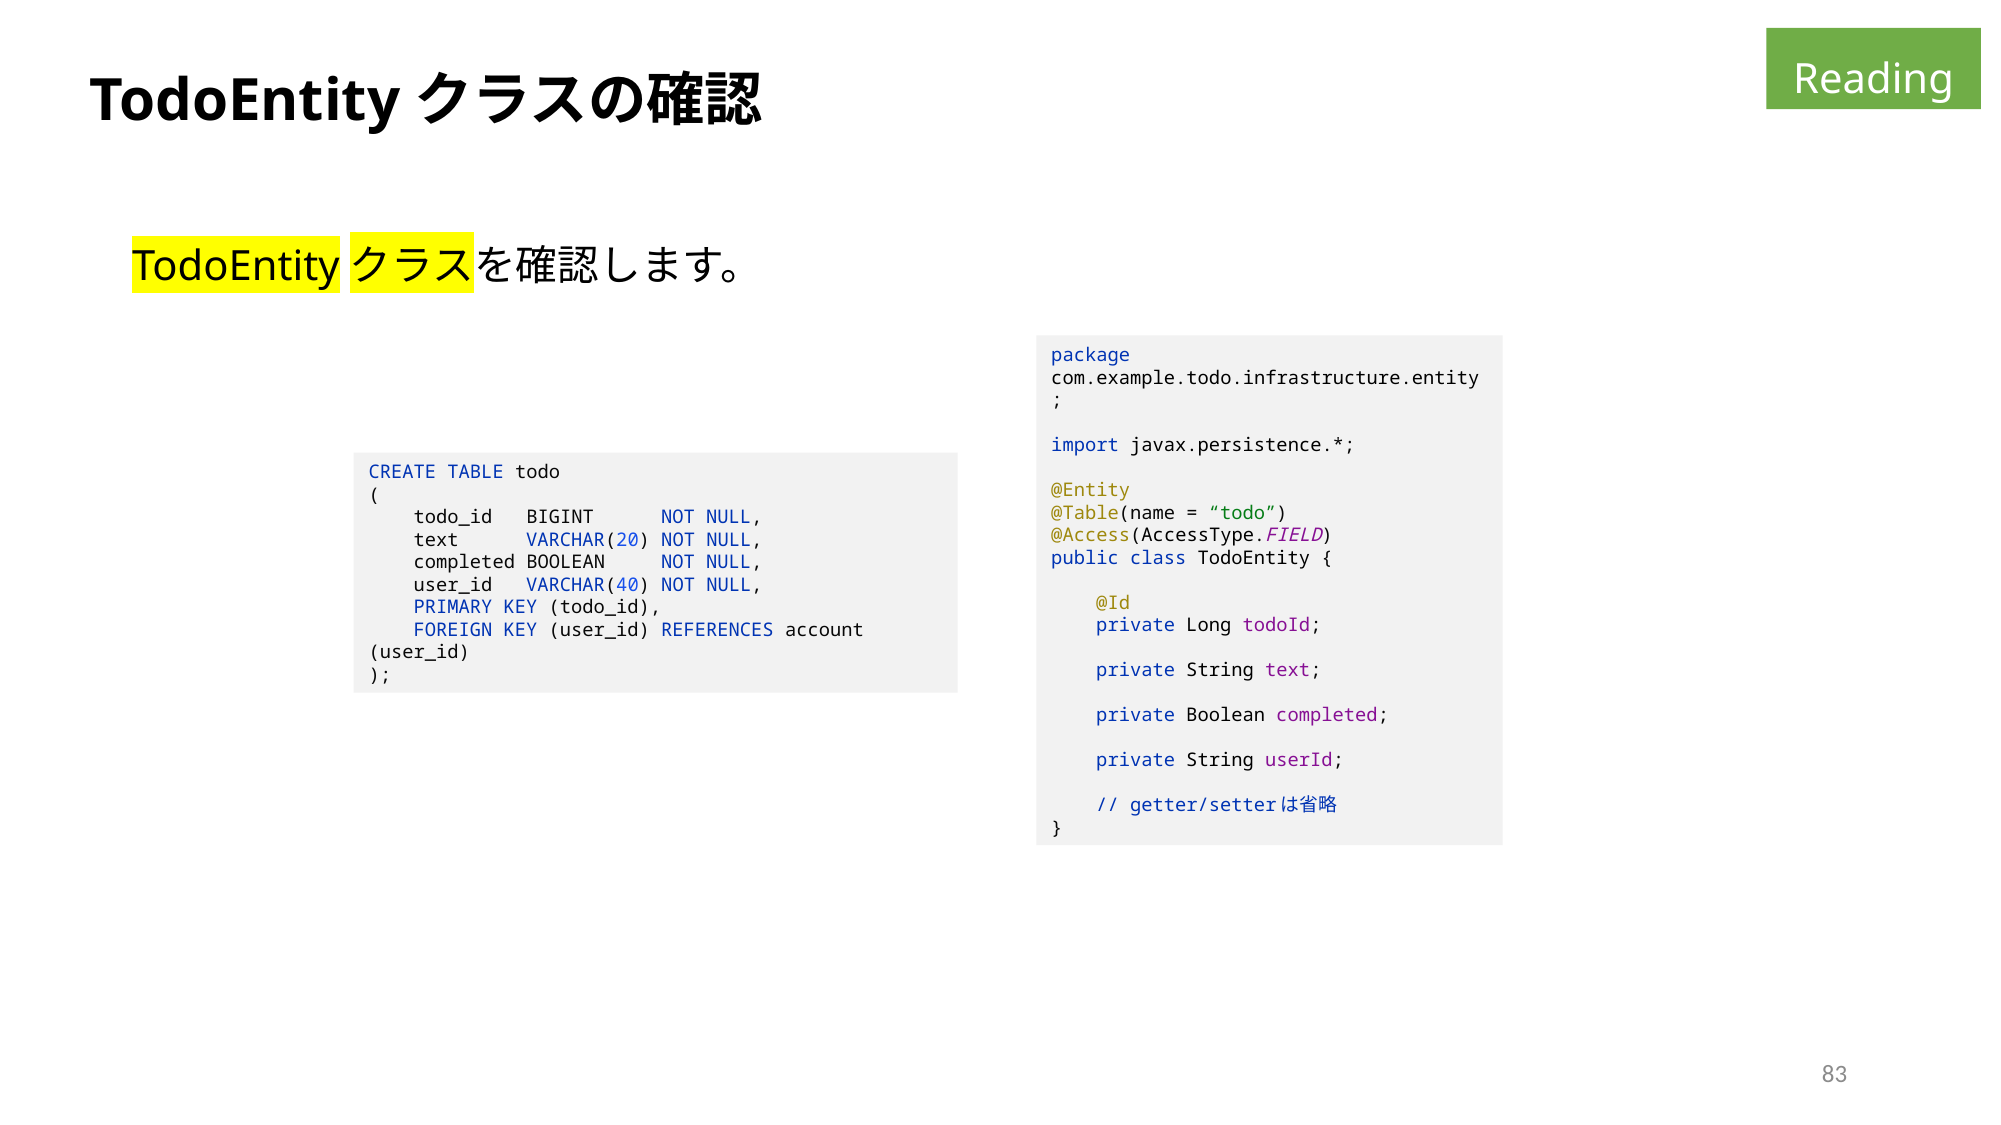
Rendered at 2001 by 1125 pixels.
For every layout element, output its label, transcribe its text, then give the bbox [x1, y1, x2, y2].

text_box TodoEntityクラスを確認します。 [117, 214, 1904, 297]
slide_number 83 [1412, 1042, 1863, 1103]
text_box CREATE TABLE todo ( todo_id BIGINT NOT NULL, text VARCHAR(20) NOT NULL, completed BOOLEAN NOT NULL, user_id VARCHAR(40) NOT NULL, PRIMARY KEY (todo_id), FOREIGN KEY (user_id) REFERENCES account (user_id) ); [353, 452, 958, 693]
text_box package com.example.todo.infrastructure.entity; import javax.persistence.*; @Entity @Table(name = “todo”) @Access(AccessType.FIELD) public class TodoEntity { @Id private Long todoId; private String text; private Boolean completed; private String userId; // getter/setterは省略 } [1036, 335, 1503, 846]
text_box Reading [1766, 27, 1981, 110]
text_box TodoEntityクラスの確認 [75, 54, 1614, 140]
